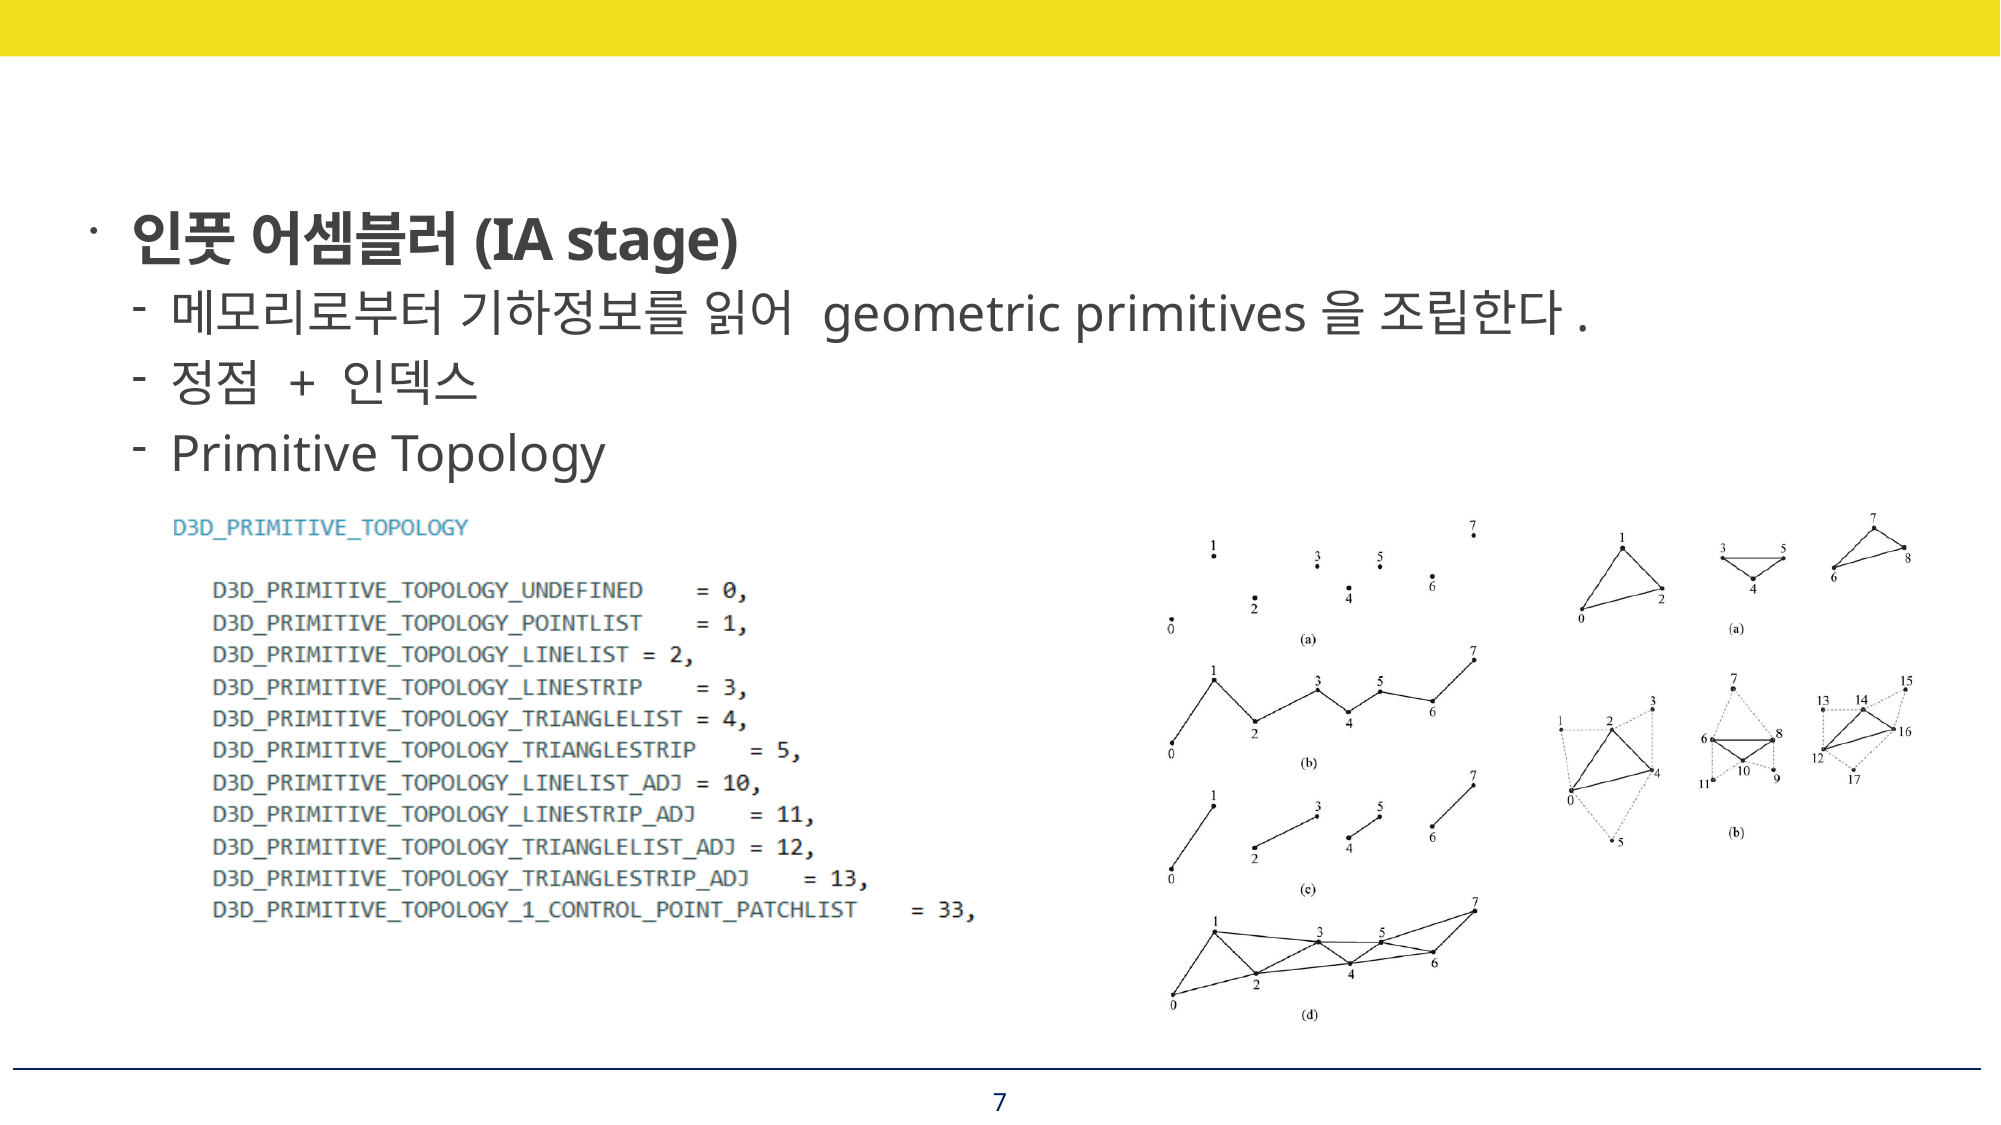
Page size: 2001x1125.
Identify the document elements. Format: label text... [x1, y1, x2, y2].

slide_number 7 [916, 1078, 1084, 1125]
picture [1147, 499, 1508, 1036]
picture [1541, 499, 1939, 853]
picture [174, 512, 976, 927]
list 인풋 어셈블러(IA stage) 메모리로부터 기하정보를 읽어 geometric primitives을 조립한다. 정점 + 인덱스 Primitive Topology [85, 166, 1915, 1049]
